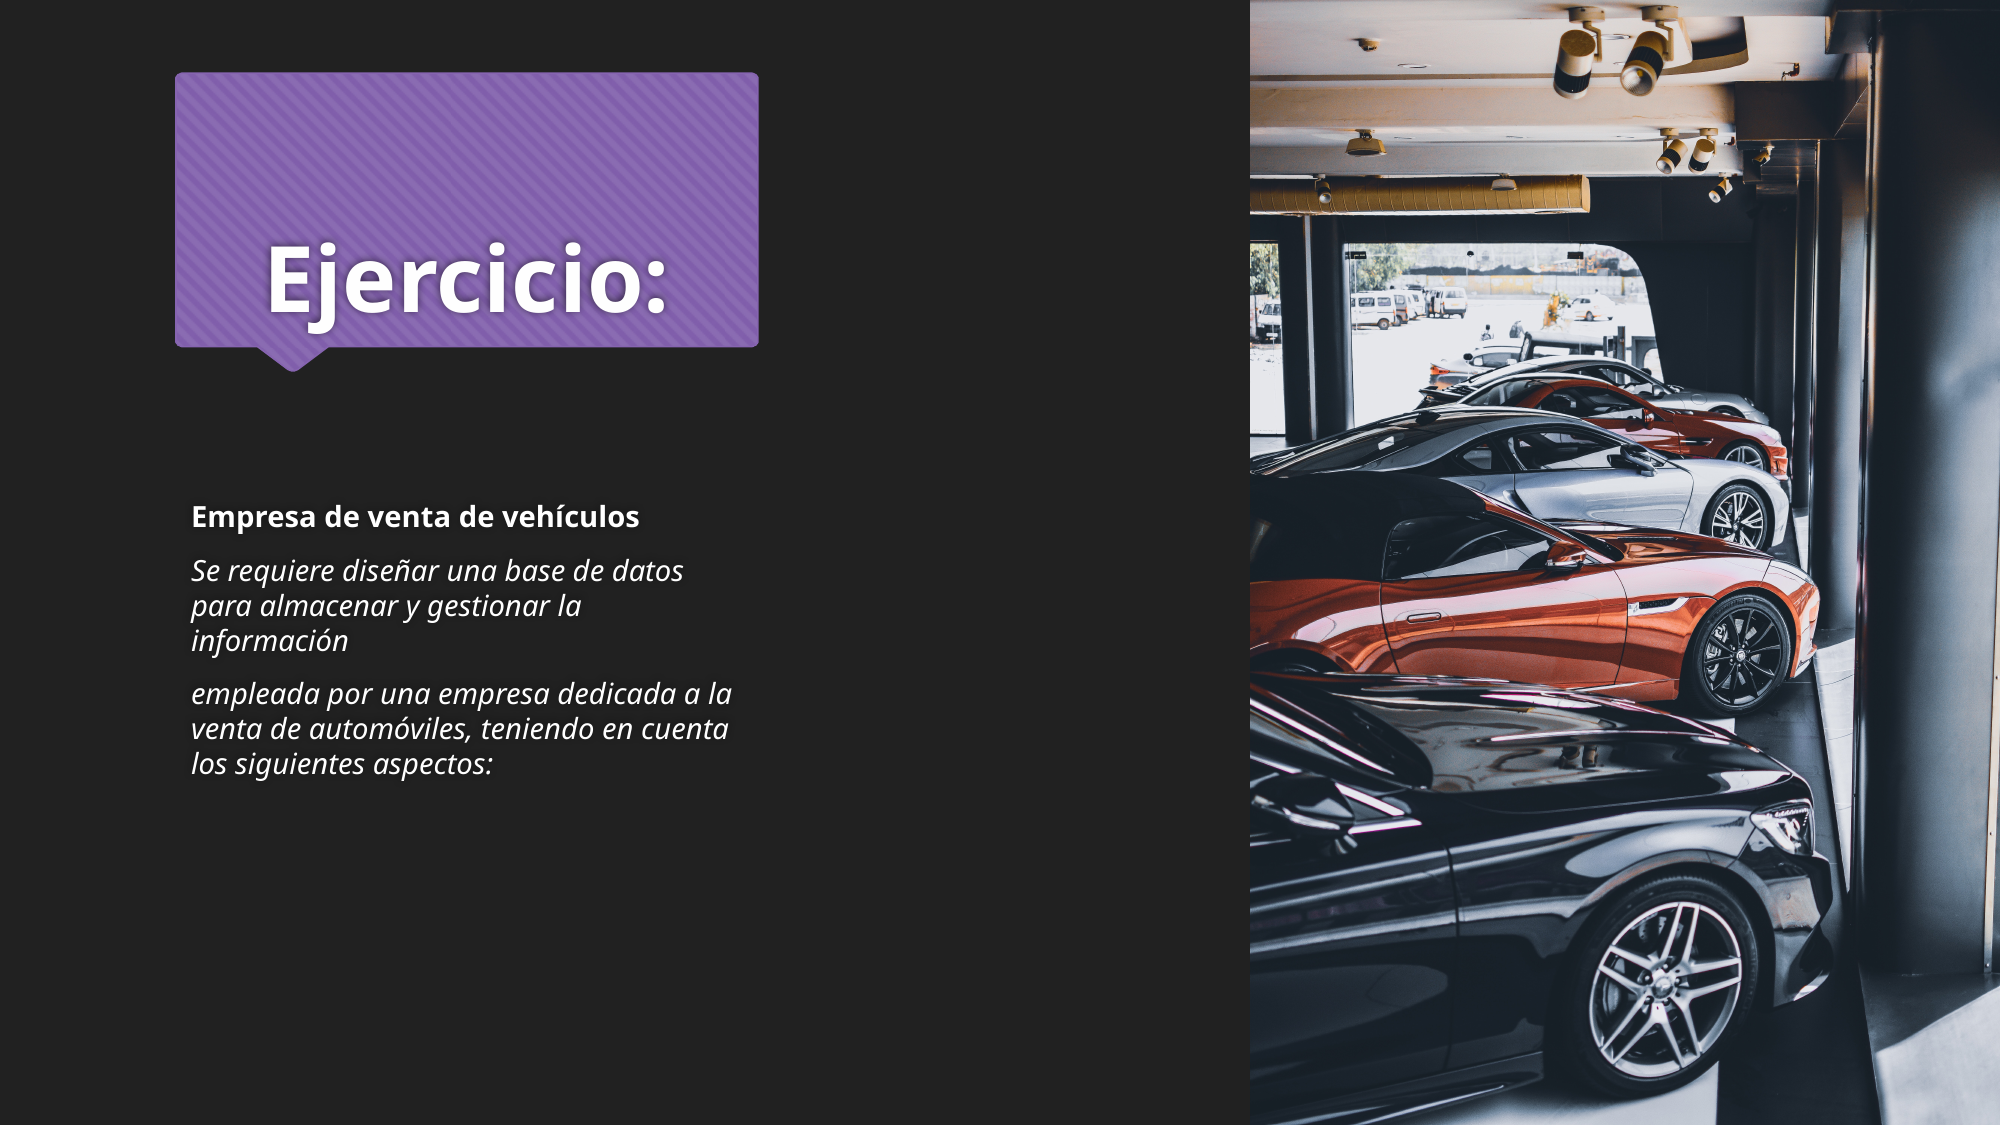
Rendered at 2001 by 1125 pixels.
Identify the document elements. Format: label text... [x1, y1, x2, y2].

picture [1249, 0, 2000, 1125]
title Ejercicio: [176, 73, 758, 339]
list Empresa de venta de vehículos Se requiere diseñar una base de datos para almacenar y gestionar la información empleada por una empresa dedicada a la venta de automóviles, teniendo en cuenta los siguientes aspectos: [176, 370, 758, 962]
